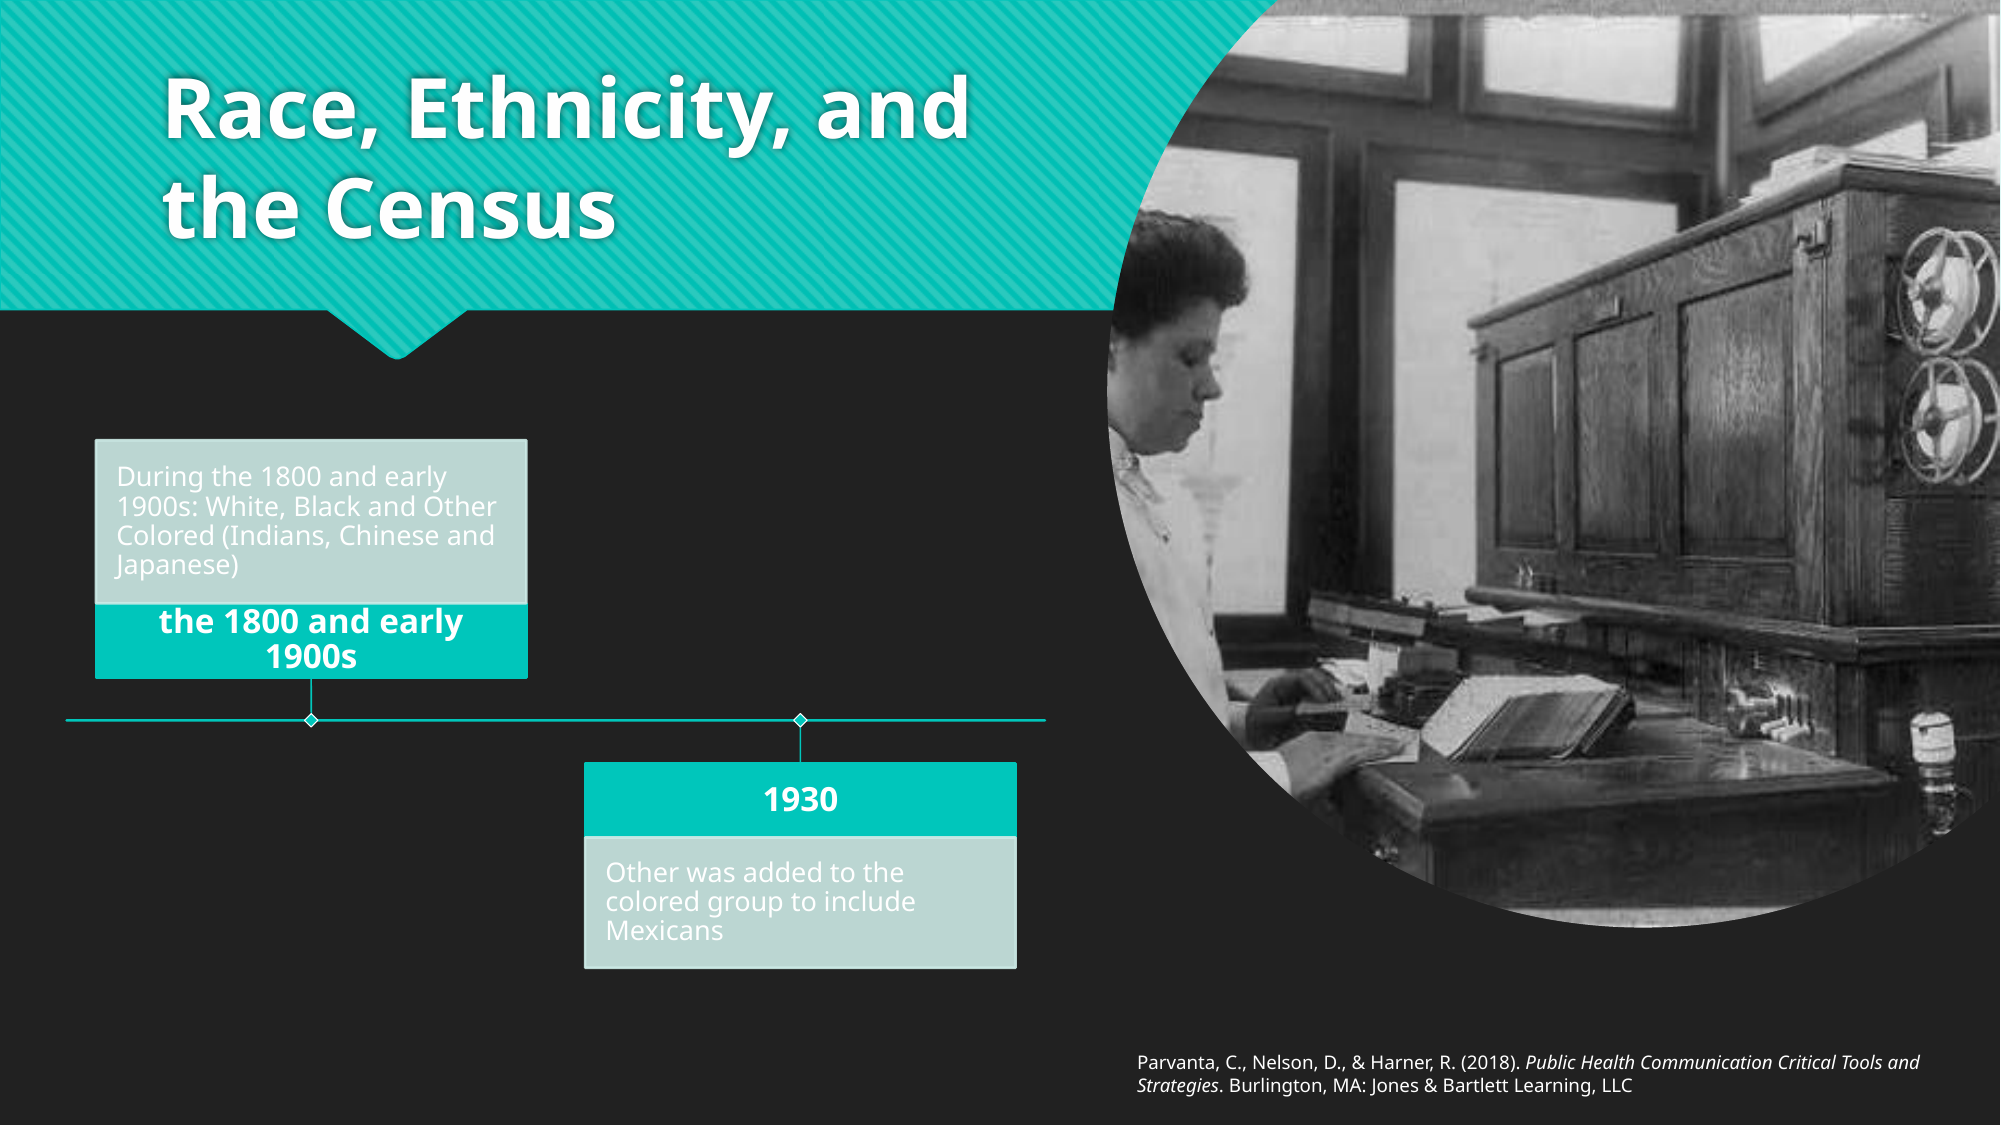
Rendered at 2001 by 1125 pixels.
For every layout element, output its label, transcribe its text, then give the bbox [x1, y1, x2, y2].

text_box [66, 411, 1046, 1029]
picture [1106, 0, 2000, 928]
title Race, Ethnicity, and the Census [146, 45, 1019, 263]
text_box Parvanta, C., Nelson, D., & Harner, R. (2018). Public Health Communication Critical Tools and Strategies. Burlington, MA: Jones & Bartlett Learning, LLC [1122, 1043, 1985, 1104]
